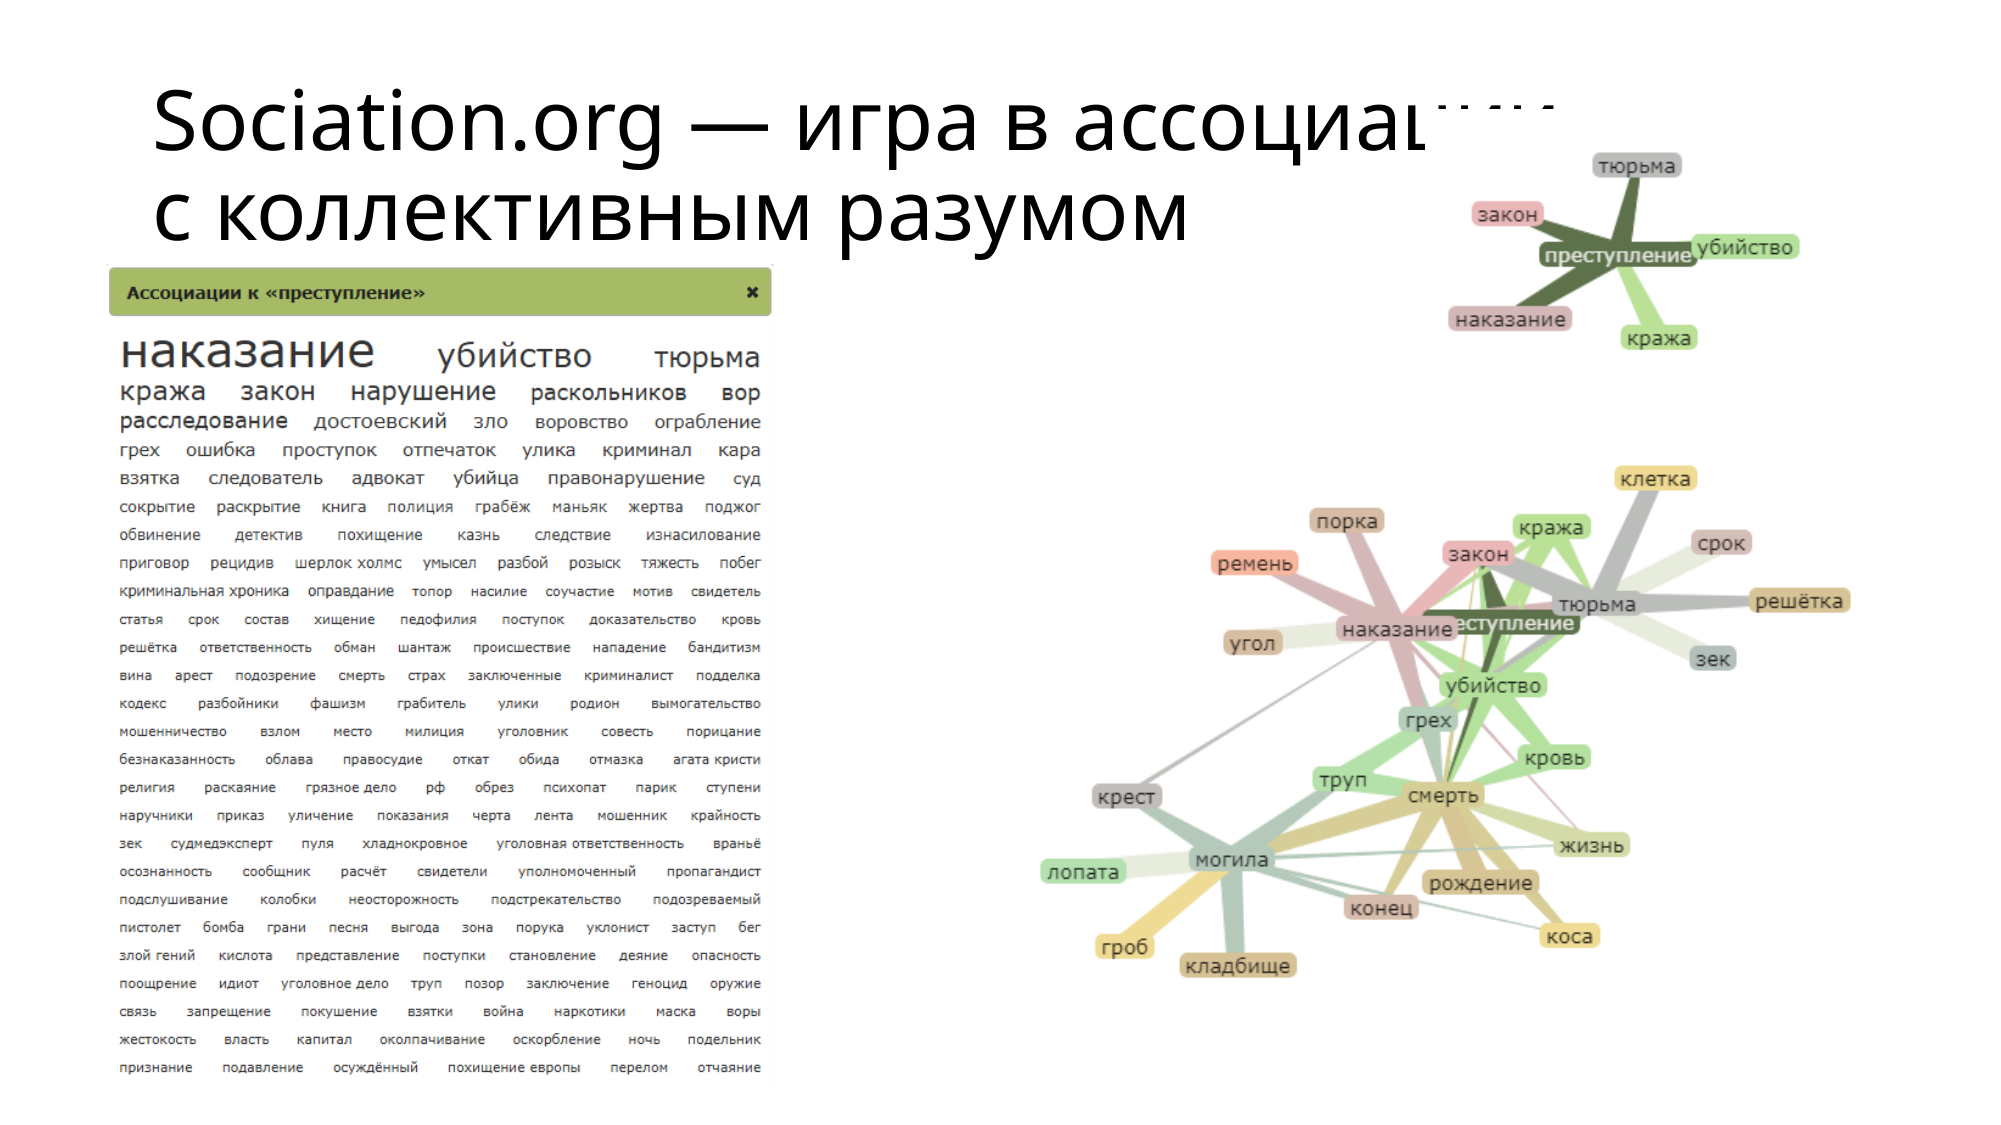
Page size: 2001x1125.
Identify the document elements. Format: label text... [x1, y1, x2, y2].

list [106, 264, 774, 1095]
picture [964, 109, 1887, 1025]
title Sociation.org — игра в ассоциации с коллективным разумом [137, 59, 1863, 278]
